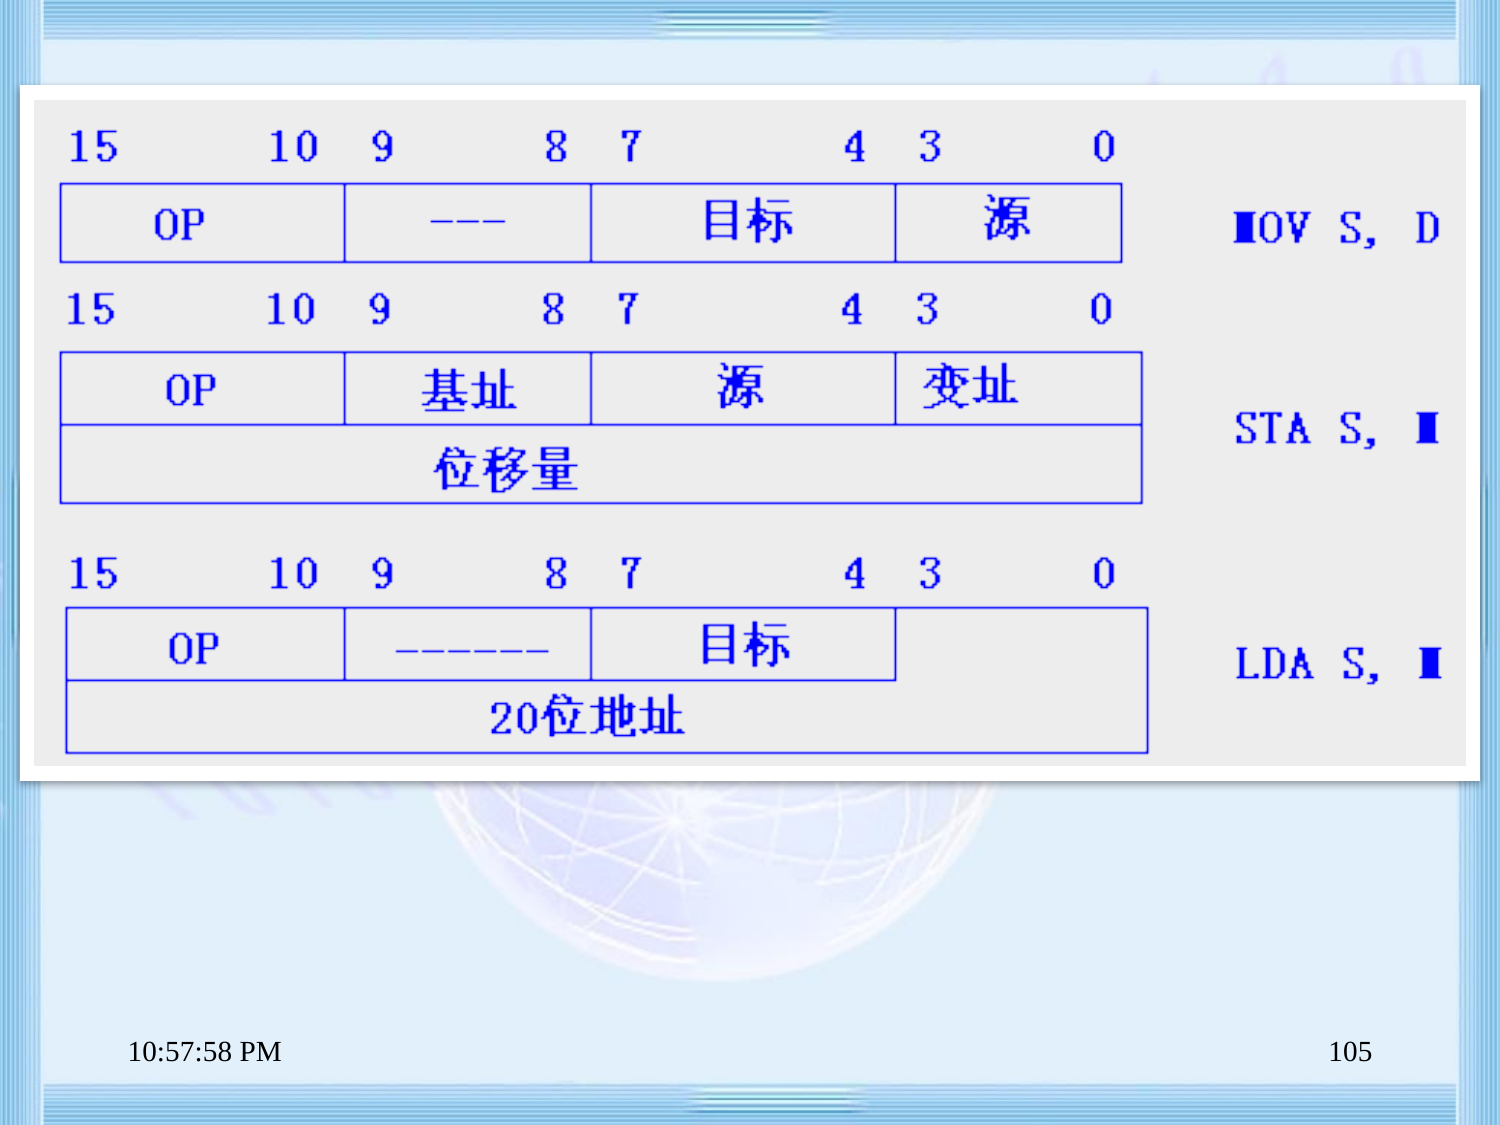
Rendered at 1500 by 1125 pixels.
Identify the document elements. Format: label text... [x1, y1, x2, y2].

picture [0, 0, 1500, 1125]
slide_number 上午8时47分39秒 [112, 1024, 426, 1101]
slide_number 105 [1074, 1024, 1388, 1101]
